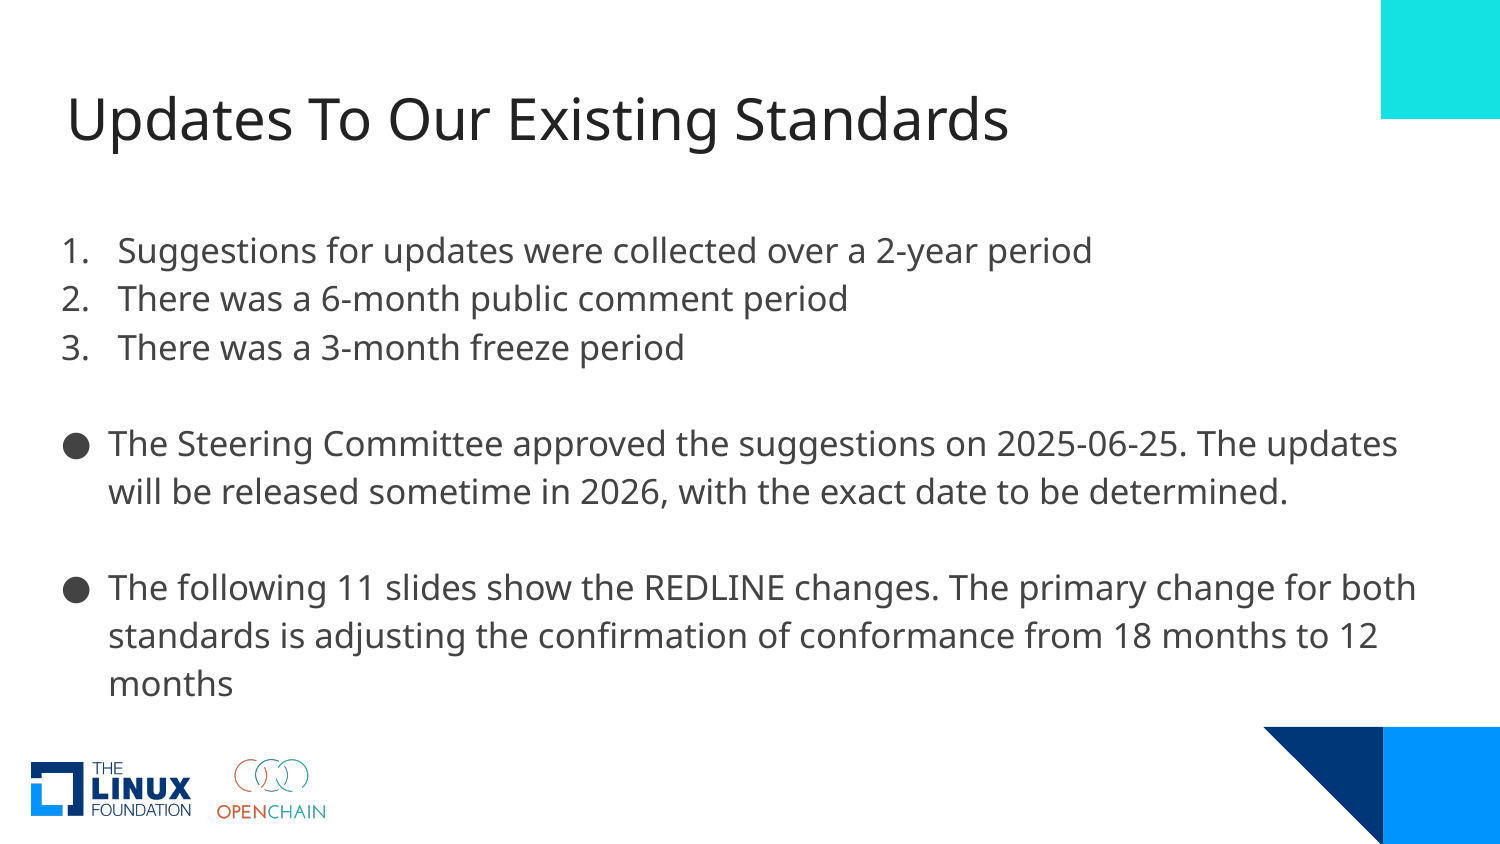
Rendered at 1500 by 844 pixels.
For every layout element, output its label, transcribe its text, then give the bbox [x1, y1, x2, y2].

list Suggestions for updates were collected over a 2-year period There was a 6-month public comment period There was a 3-month freeze period The Steering Committee approved the suggestions on 2025-06-25. The updates will be released sometime in 2026, with the exact date to be determined. The following 11 slides show the REDLINE changes. The primary change for both standards is adjusting the confirmation of conformance from 18 months to 12 months [46, 207, 1444, 756]
picture [215, 757, 327, 821]
title Updates To Our Existing Standards [51, 67, 1449, 167]
picture [31, 762, 191, 816]
